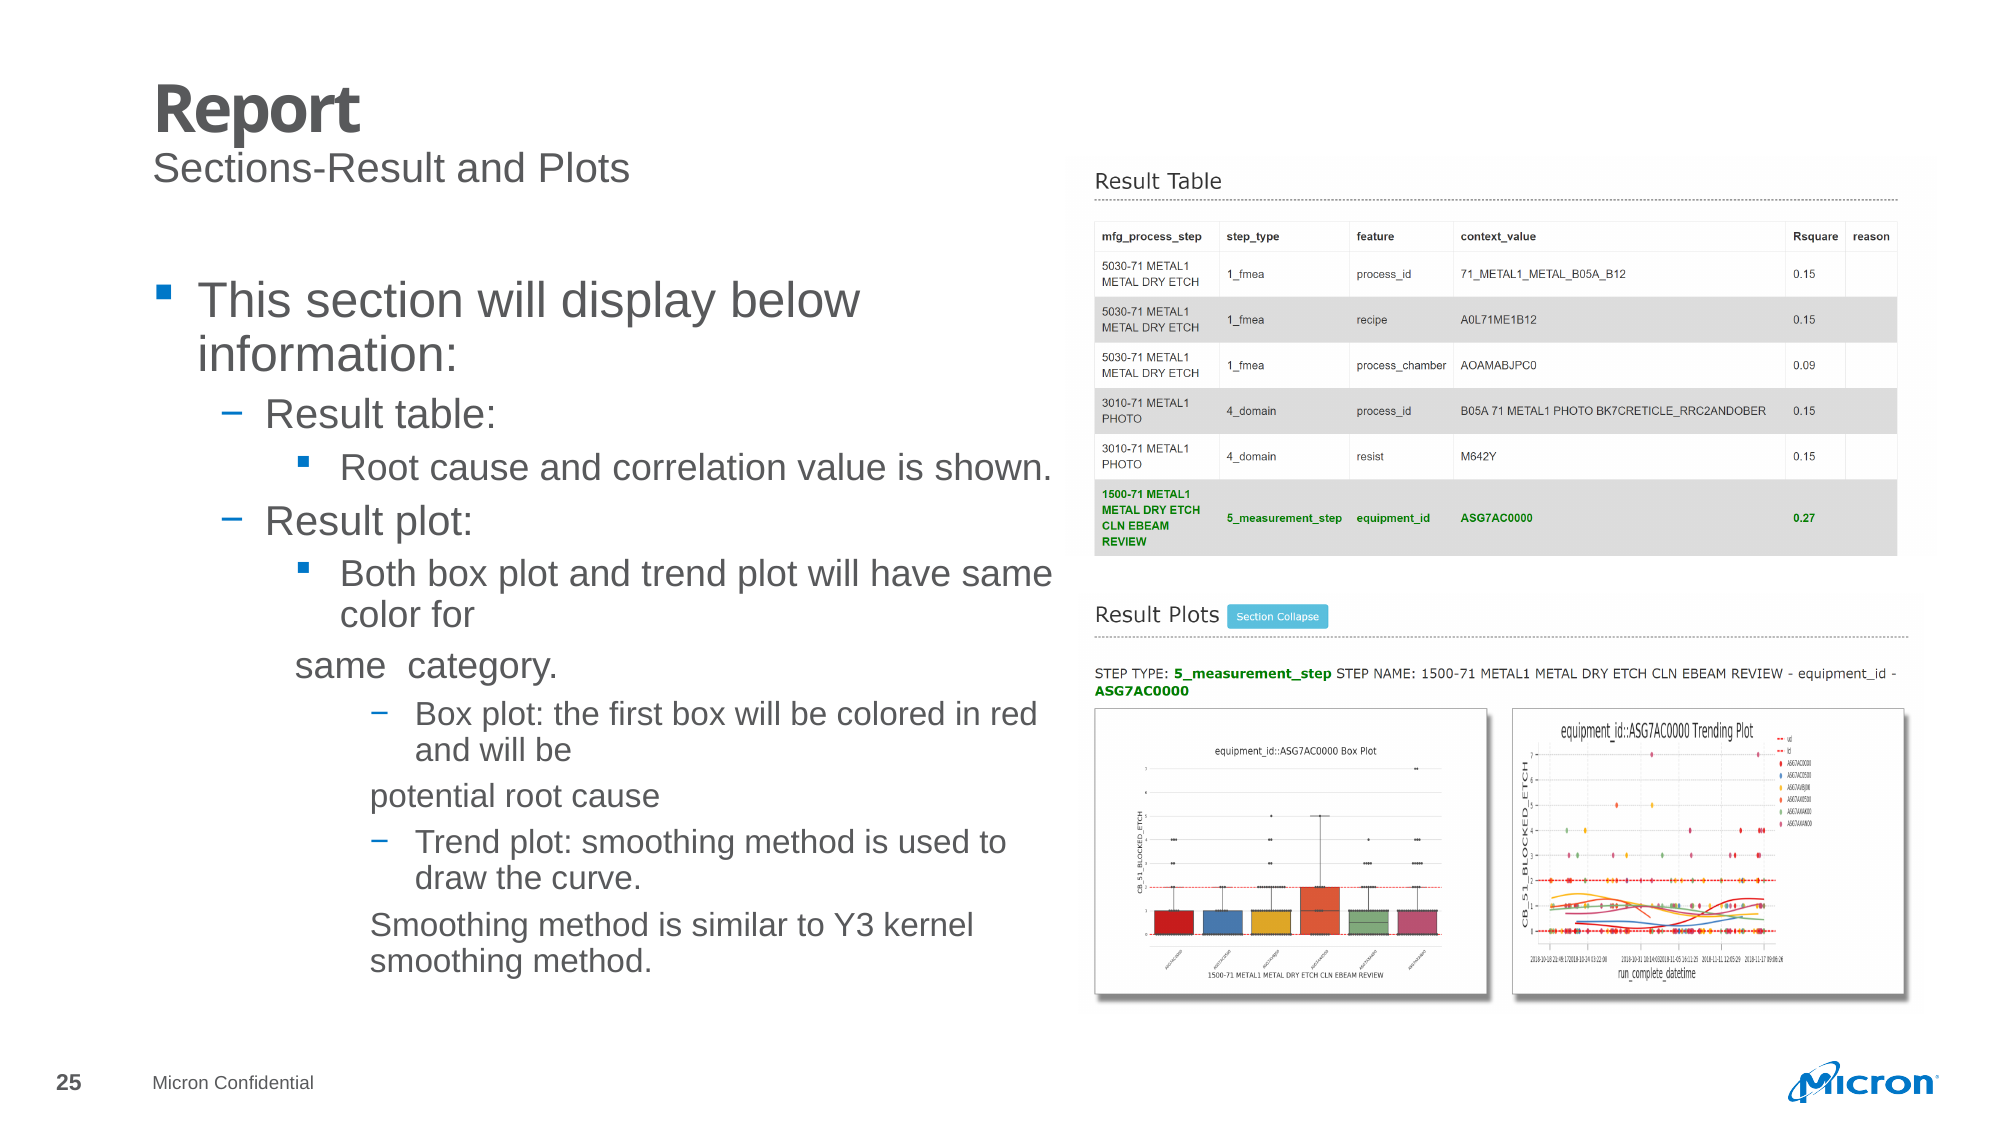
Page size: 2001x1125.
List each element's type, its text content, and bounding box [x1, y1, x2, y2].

picture [1788, 1061, 1939, 1103]
title Report [137, 59, 1863, 139]
text_box This section will display below information: Result table: Root cause and correlation value is shown. Result plot: Both box plot and trend plot will have same color for same category. Box plot: the first box will be colored in red and will be potential root cause Trend plot: smoothing method is used to draw the curve. Smoothing method is similar to Y3 kernel smoothing method. [137, 267, 1071, 1014]
footer Micron Confidential [138, 1051, 366, 1112]
list Sections-Result and Plots [137, 139, 1863, 199]
picture [1065, 156, 1937, 556]
slide_number 25 [0, 1051, 138, 1112]
picture [1078, 593, 1924, 1014]
